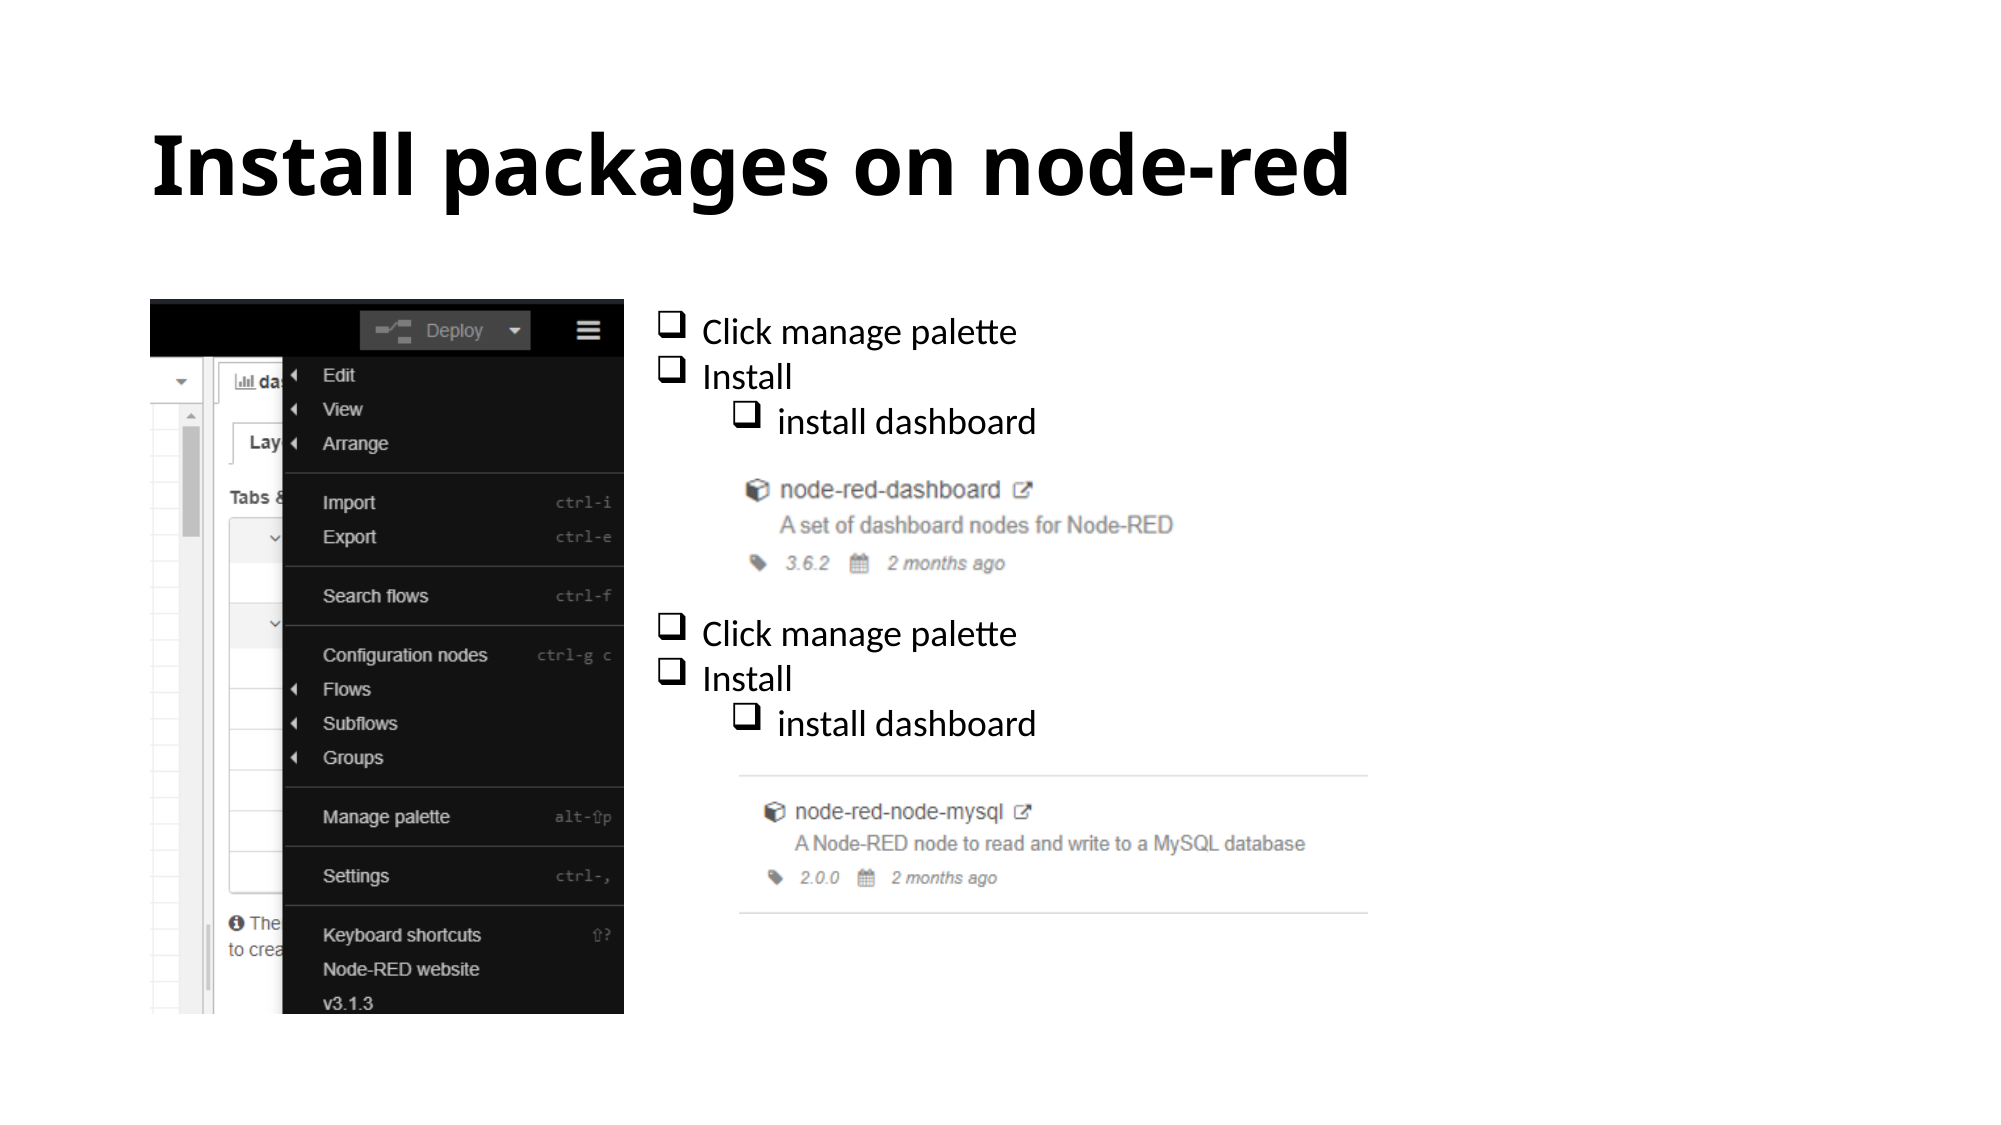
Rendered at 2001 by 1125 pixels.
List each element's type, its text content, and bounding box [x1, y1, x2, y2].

picture [738, 769, 1368, 914]
text_box Click manage palette Install install dashboard [640, 601, 1167, 842]
text_box Click manage palette Install install dashboard [640, 299, 1167, 540]
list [150, 299, 624, 1014]
picture [738, 457, 1219, 589]
title Install packages on node-red [137, 59, 1863, 278]
